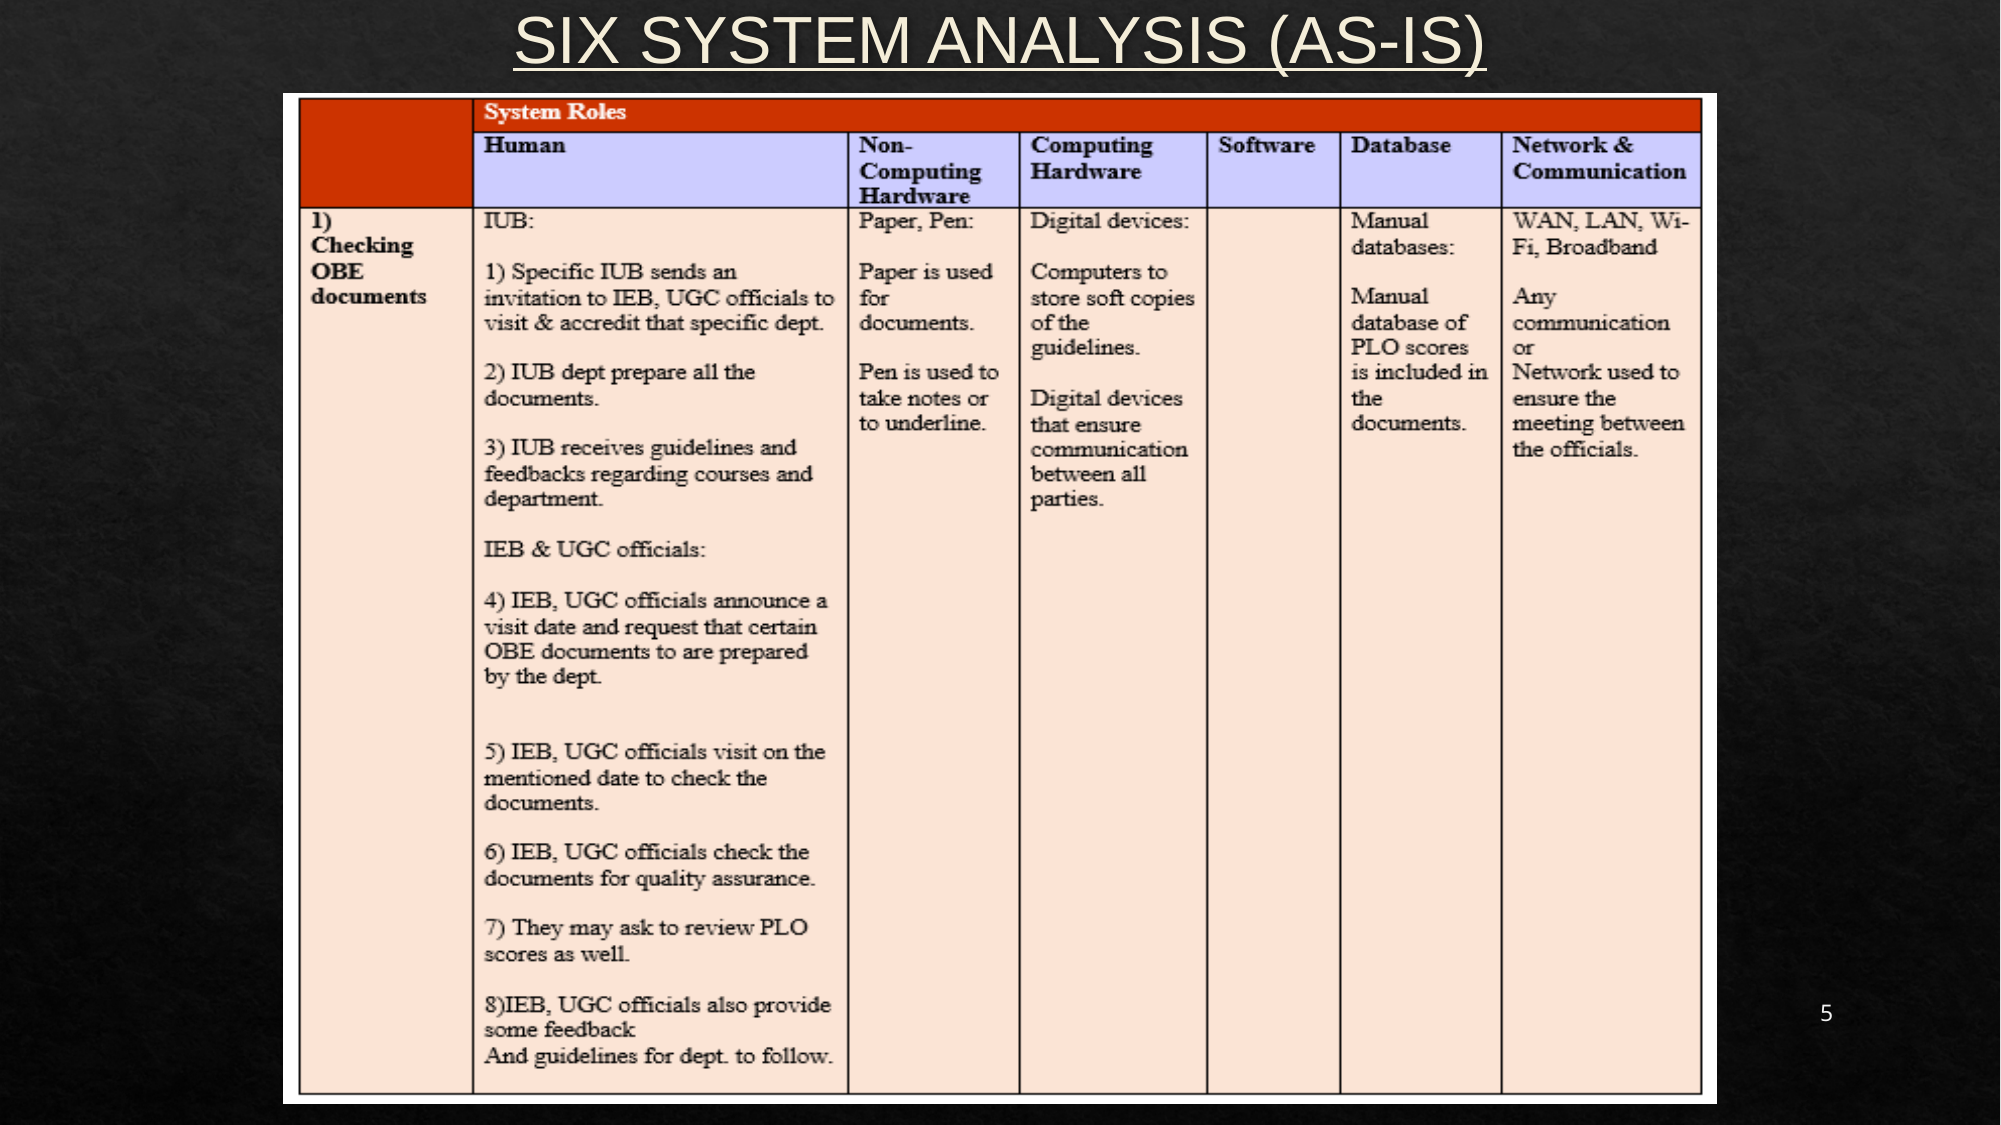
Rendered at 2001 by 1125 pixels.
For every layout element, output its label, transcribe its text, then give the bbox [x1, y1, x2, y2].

picture [283, 92, 1717, 1104]
slide_number 5 [1724, 984, 1849, 1045]
title SIX SYSTEM ANALYSIS (AS-IS) [210, 0, 1790, 89]
